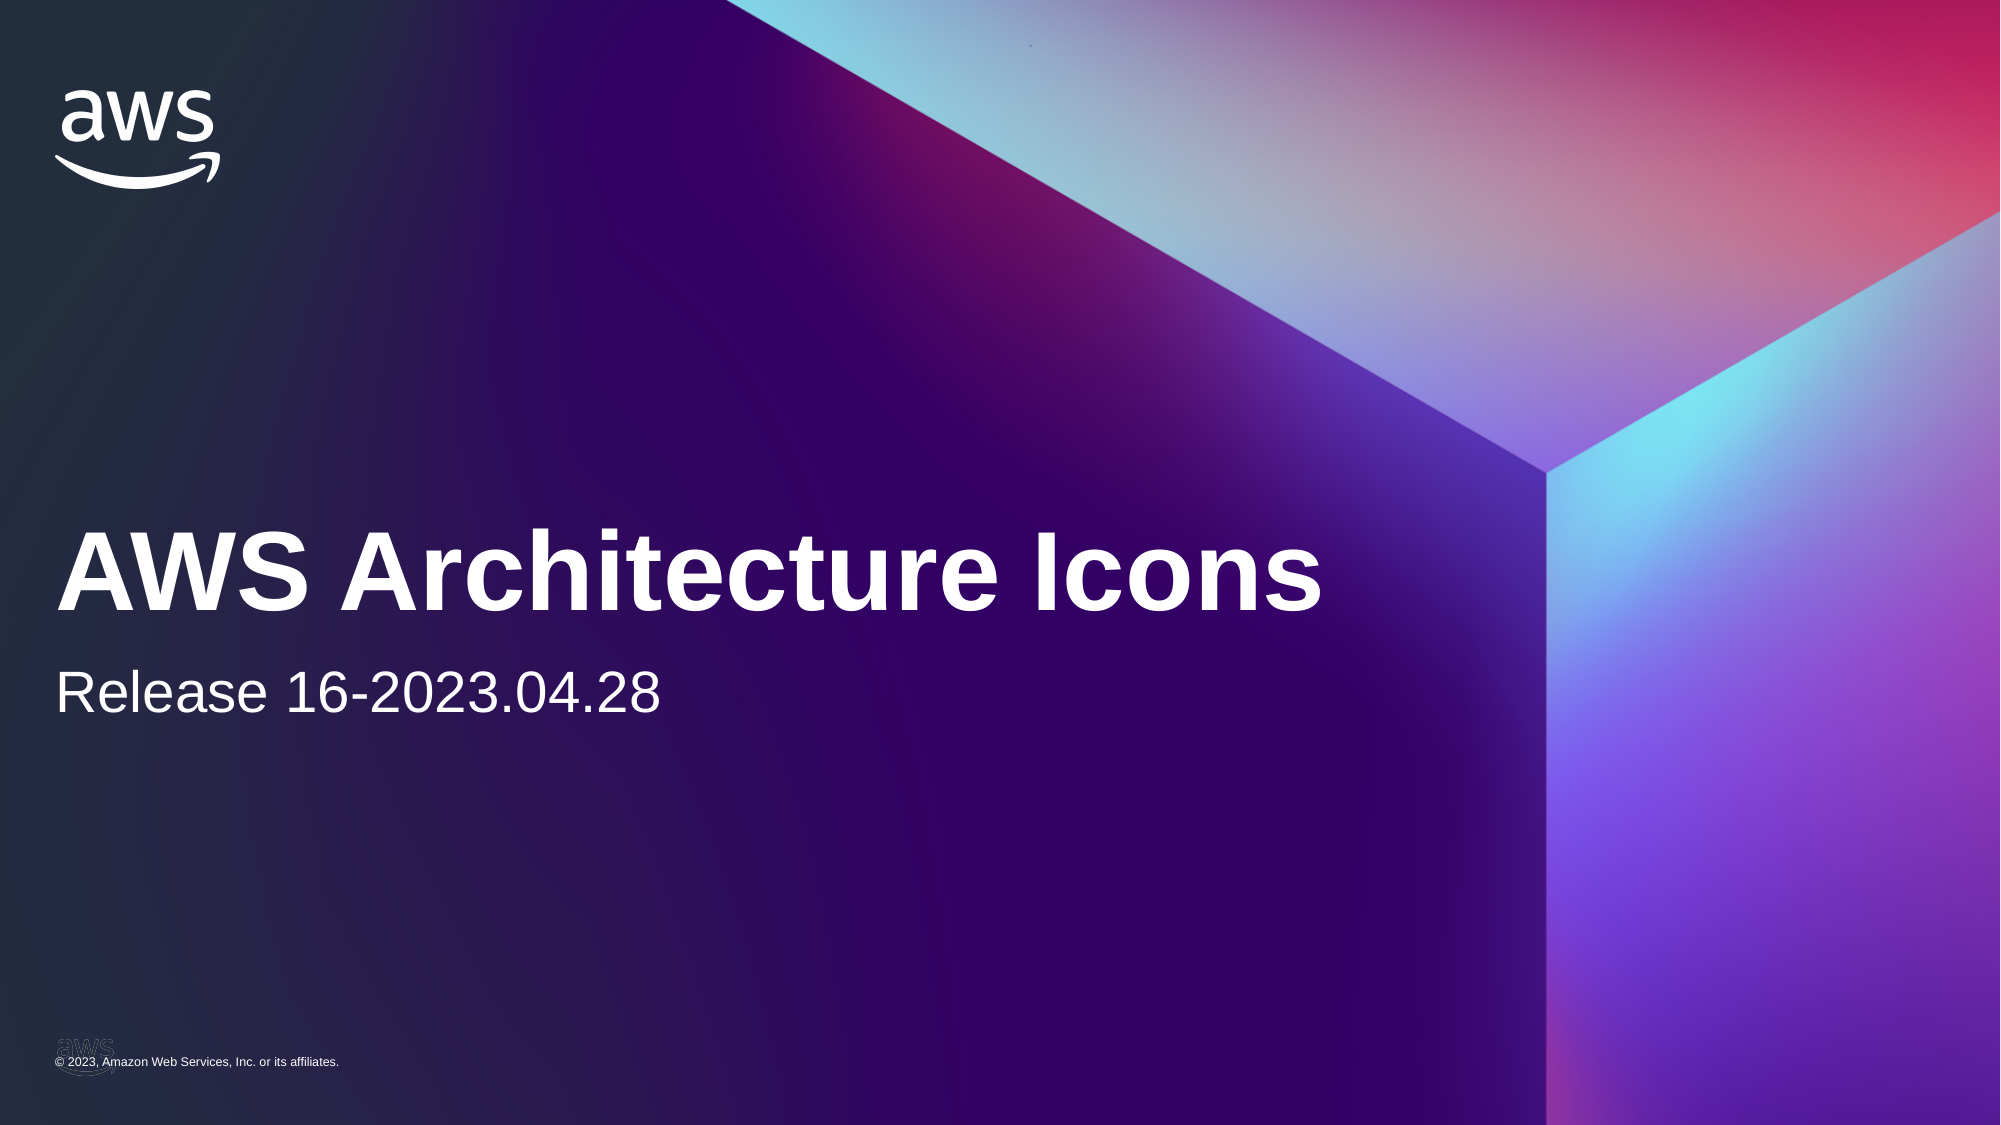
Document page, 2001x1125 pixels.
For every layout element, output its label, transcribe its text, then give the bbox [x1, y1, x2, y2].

picture [0, 0, 2001, 1125]
footer © 2023, Amazon Web Services, Inc. or its affiliates. [55, 1031, 778, 1092]
subtitle Release 16-2023.04.28 [55, 646, 1160, 726]
title AWS Architecture Icons [55, 491, 1528, 643]
